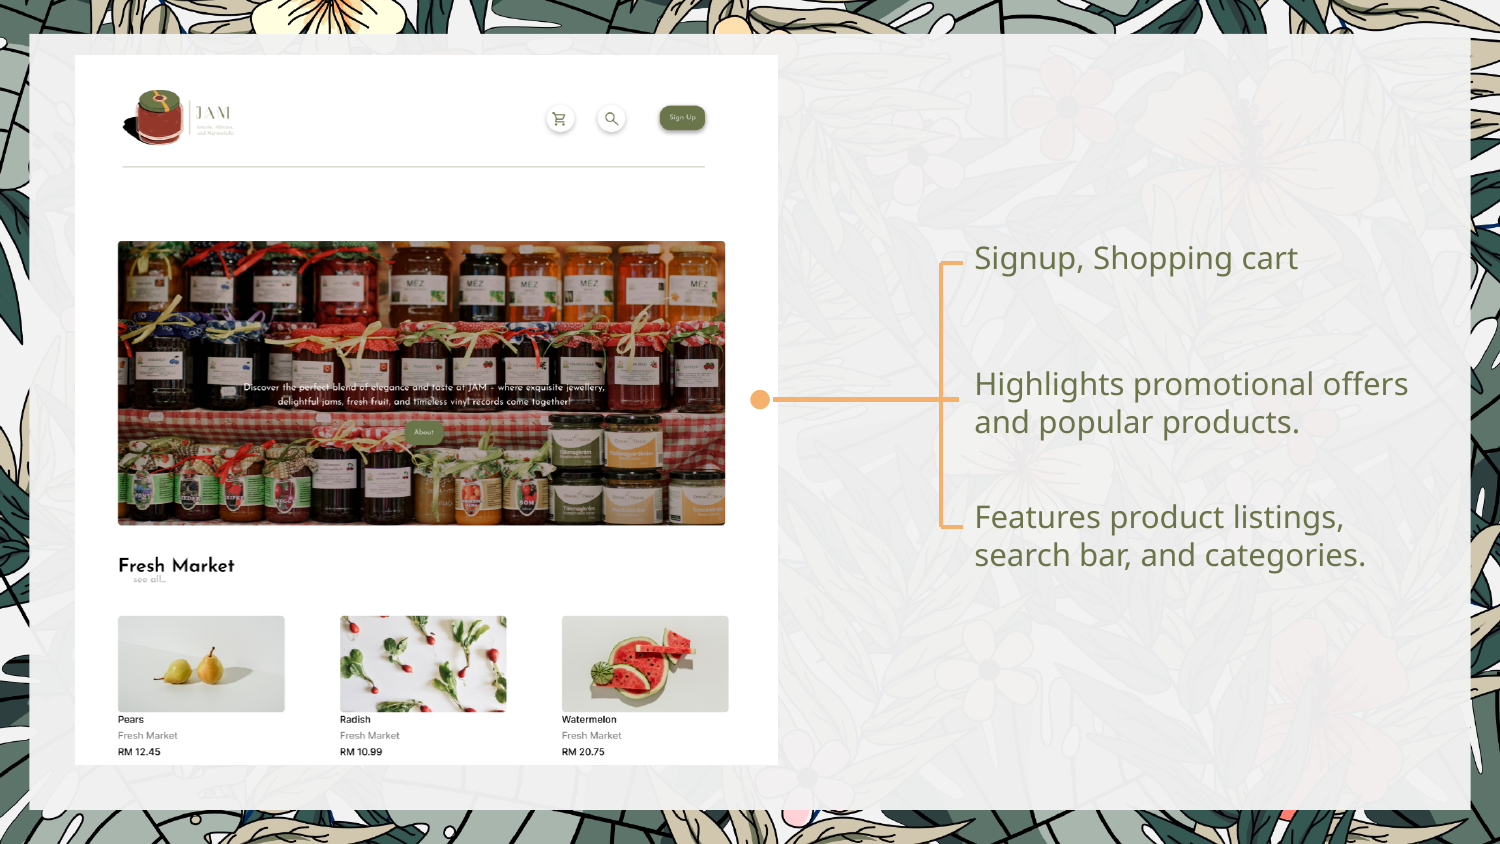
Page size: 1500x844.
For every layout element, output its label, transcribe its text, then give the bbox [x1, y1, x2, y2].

text_box Features product listings, search bar, and categories. [915, 474, 1402, 573]
text_box Signup, Shopping cart [915, 220, 1402, 276]
picture [0, 0, 1500, 844]
text_box Highlights promotional offers and popular products. [968, 318, 1402, 440]
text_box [759, 263, 963, 528]
